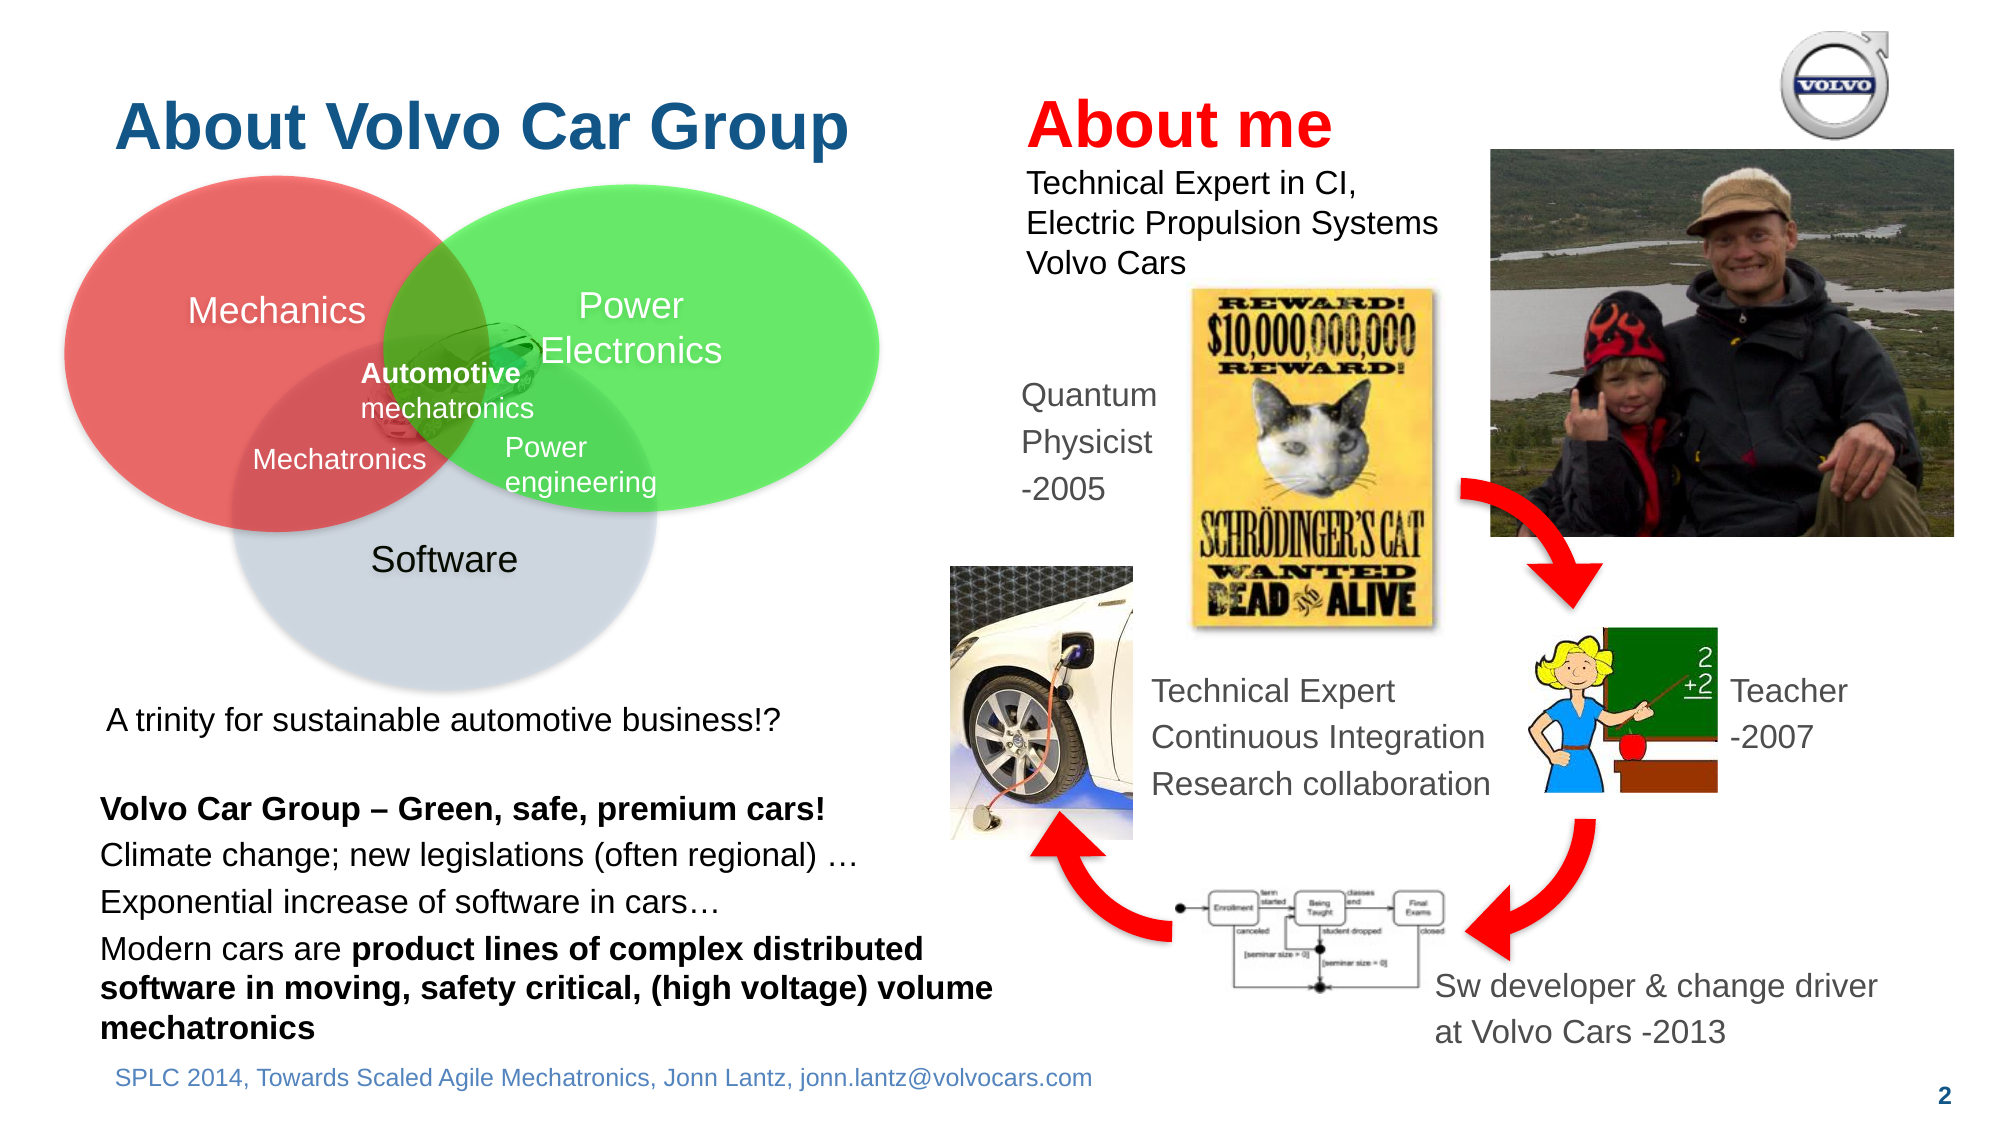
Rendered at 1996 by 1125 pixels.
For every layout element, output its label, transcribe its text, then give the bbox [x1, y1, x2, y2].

text_box About Volvo Car Group [99, 74, 947, 185]
picture [1777, 30, 1892, 73]
text_box Mechatronics [237, 432, 442, 483]
text_box Power engineering [490, 420, 673, 506]
text_box A trinity for sustainable automotive business!? [91, 690, 798, 786]
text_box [949, 73, 1955, 1071]
text_box Power Electronics [393, 183, 881, 513]
picture [347, 302, 558, 456]
text_box Software [233, 471, 658, 690]
text_box Mechanics [63, 174, 441, 533]
text_box Volvo Car Group – Green, safe, premium cars! Climate change; new legislations (often regional) … Exponential increase of software in cars… Modern cars are product lines of complex distributed software in moving, safety critical, (high voltage) volume mechatronics [99, 786, 944, 1059]
